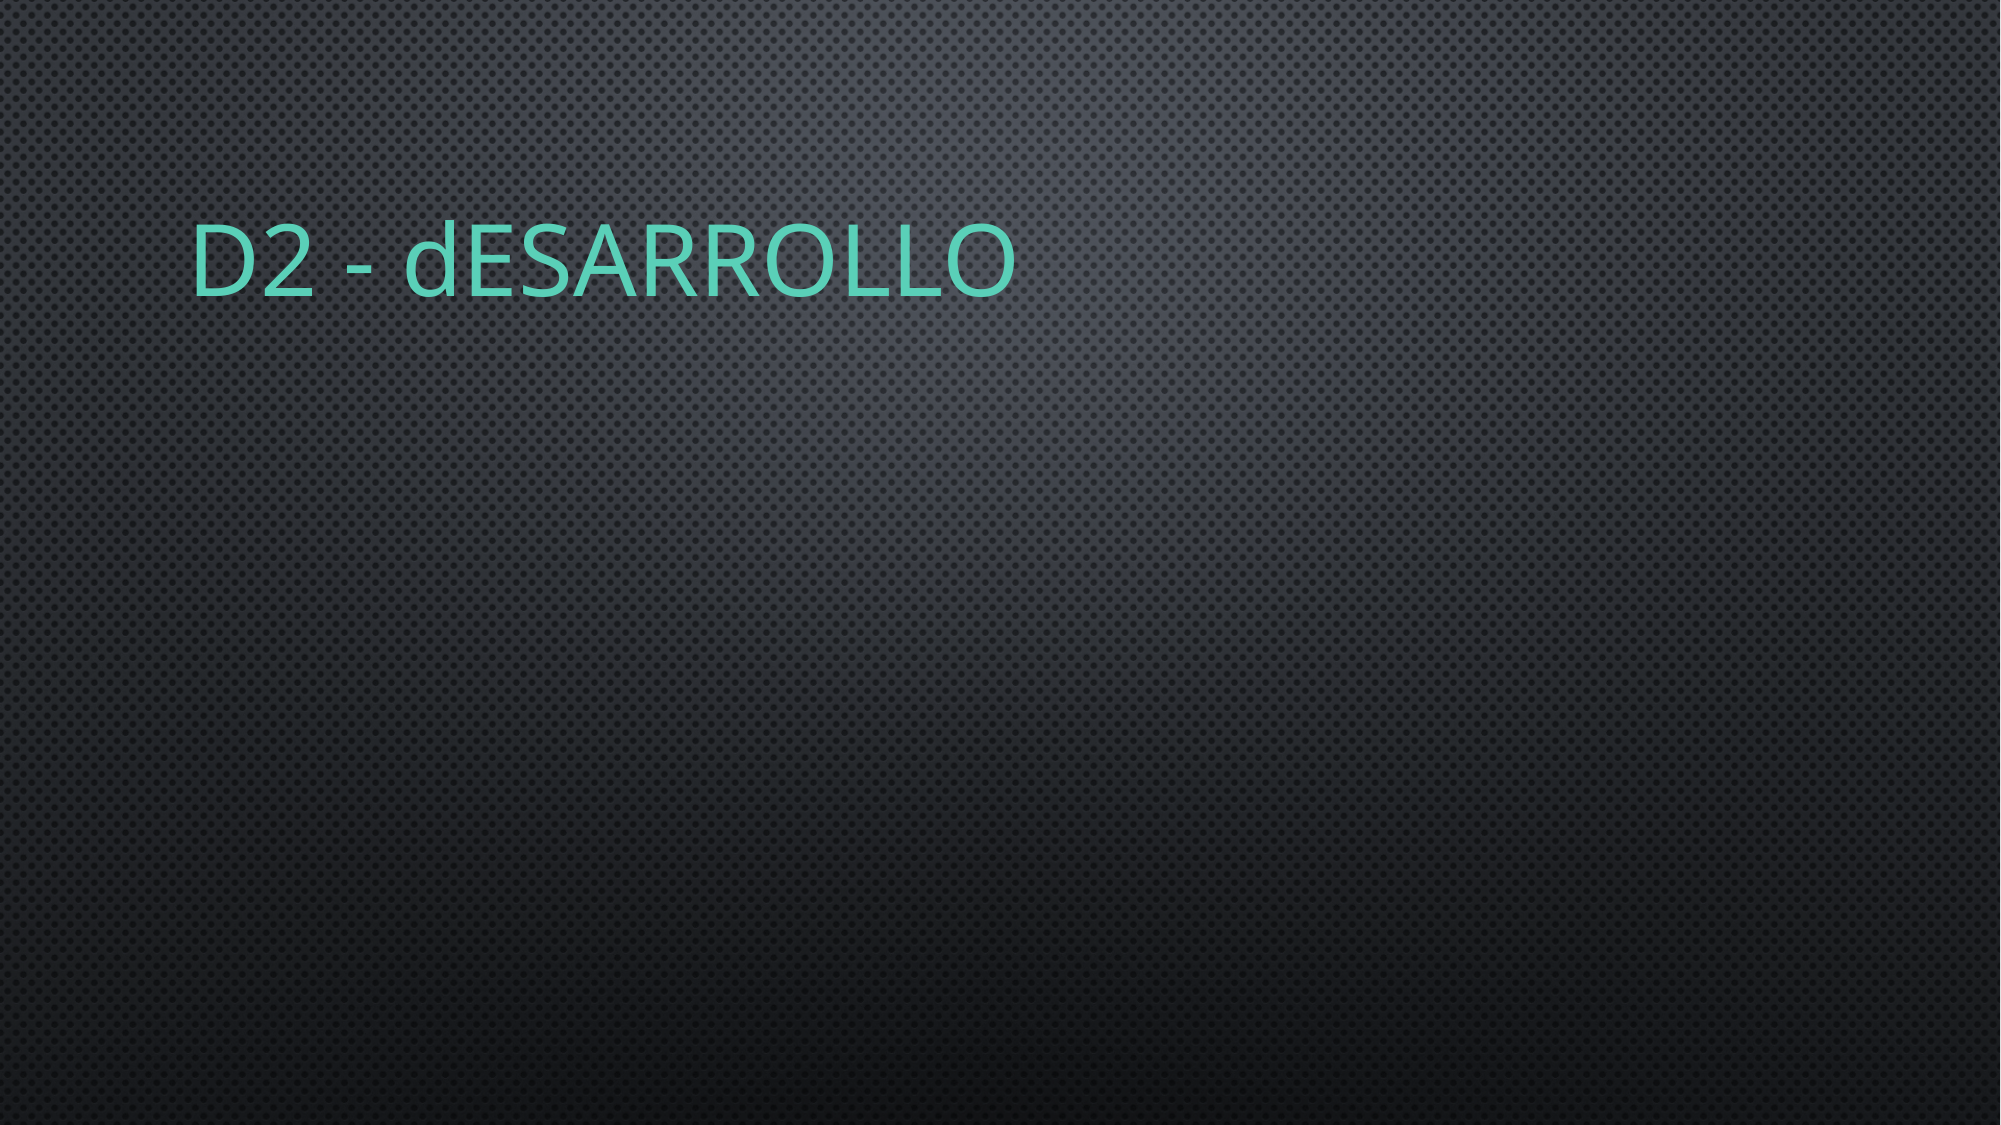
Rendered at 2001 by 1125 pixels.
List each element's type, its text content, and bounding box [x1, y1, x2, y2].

picture [0, 0, 2001, 1125]
text_box D2 - dESARROLLO [187, 99, 1813, 413]
